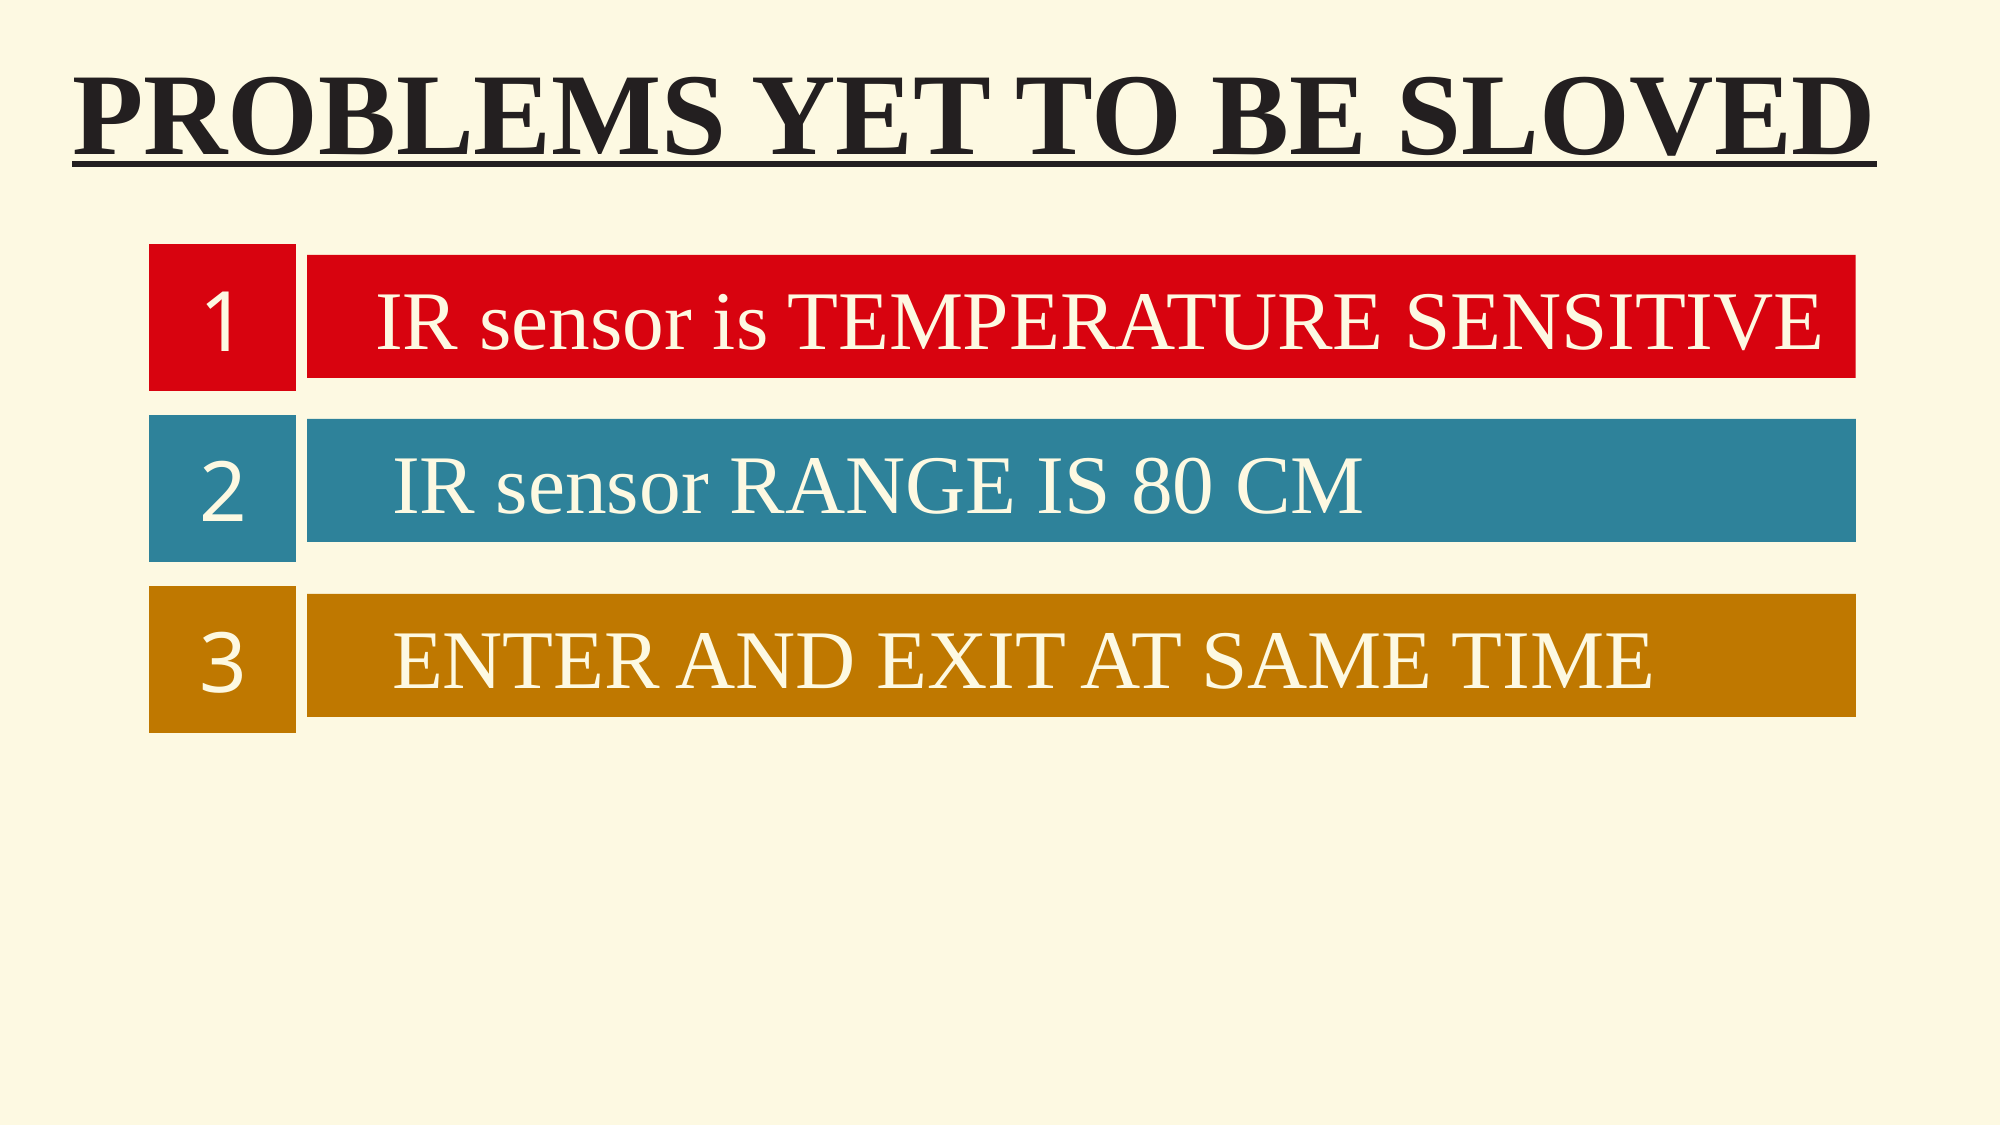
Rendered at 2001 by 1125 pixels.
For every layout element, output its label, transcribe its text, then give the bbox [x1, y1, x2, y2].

list IR sensor RANGE IS 80 CM [307, 418, 1856, 542]
list 2 [139, 405, 307, 572]
list ENTER AND EXIT AT SAME TIME [307, 593, 1856, 717]
list 3 [139, 575, 307, 743]
list 1 [139, 234, 307, 402]
title PROBLEMS YET TO BE SLOVED [57, 8, 1909, 226]
list IR sensor is TEMPERATURE SENSITIVE [307, 254, 1856, 378]
